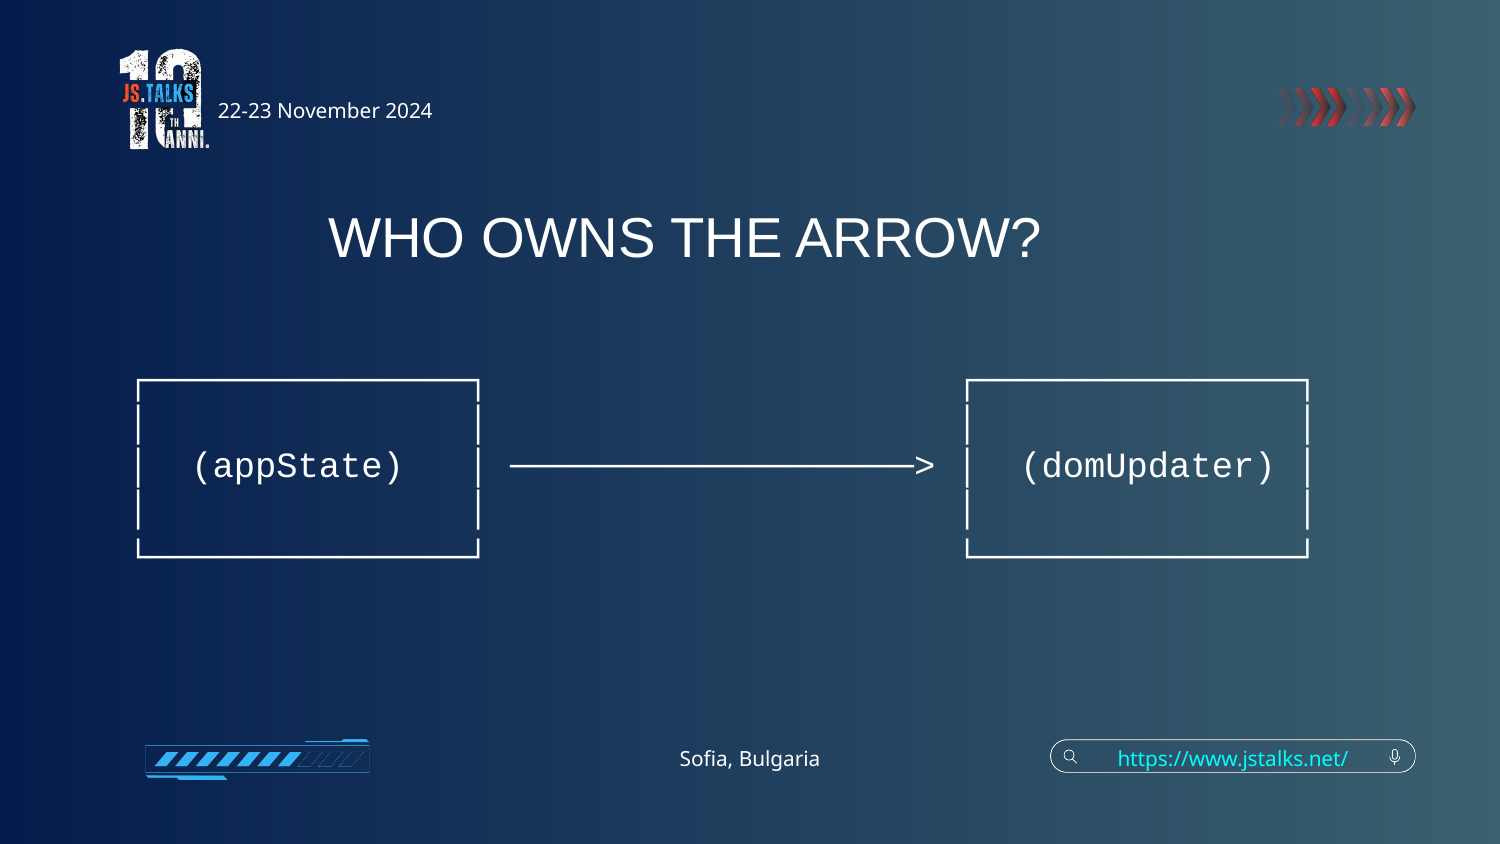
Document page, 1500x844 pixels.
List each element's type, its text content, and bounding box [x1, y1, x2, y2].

text_box ┌───────────────┐ ┌───────────────┐ │ │ │ │ │ (appState) │ ───────────────────> │ (domUpdater) │ │ │ │ │ └───────────────┘ └───────────────┘ [0, 313, 1500, 572]
text_box [65, 0, 258, 231]
text_box [145, 739, 370, 780]
text_box Sofia, Bulgaria [654, 744, 846, 772]
text_box [1277, 88, 1347, 126]
text_box [1050, 739, 1416, 773]
text_box 22-23 November 2024 [217, 95, 507, 123]
text_box [1347, 88, 1416, 126]
text_box WHO OWNS THE ARROW? [328, 183, 1233, 269]
text_box https://www.jstalks.net/ [1103, 744, 1362, 772]
